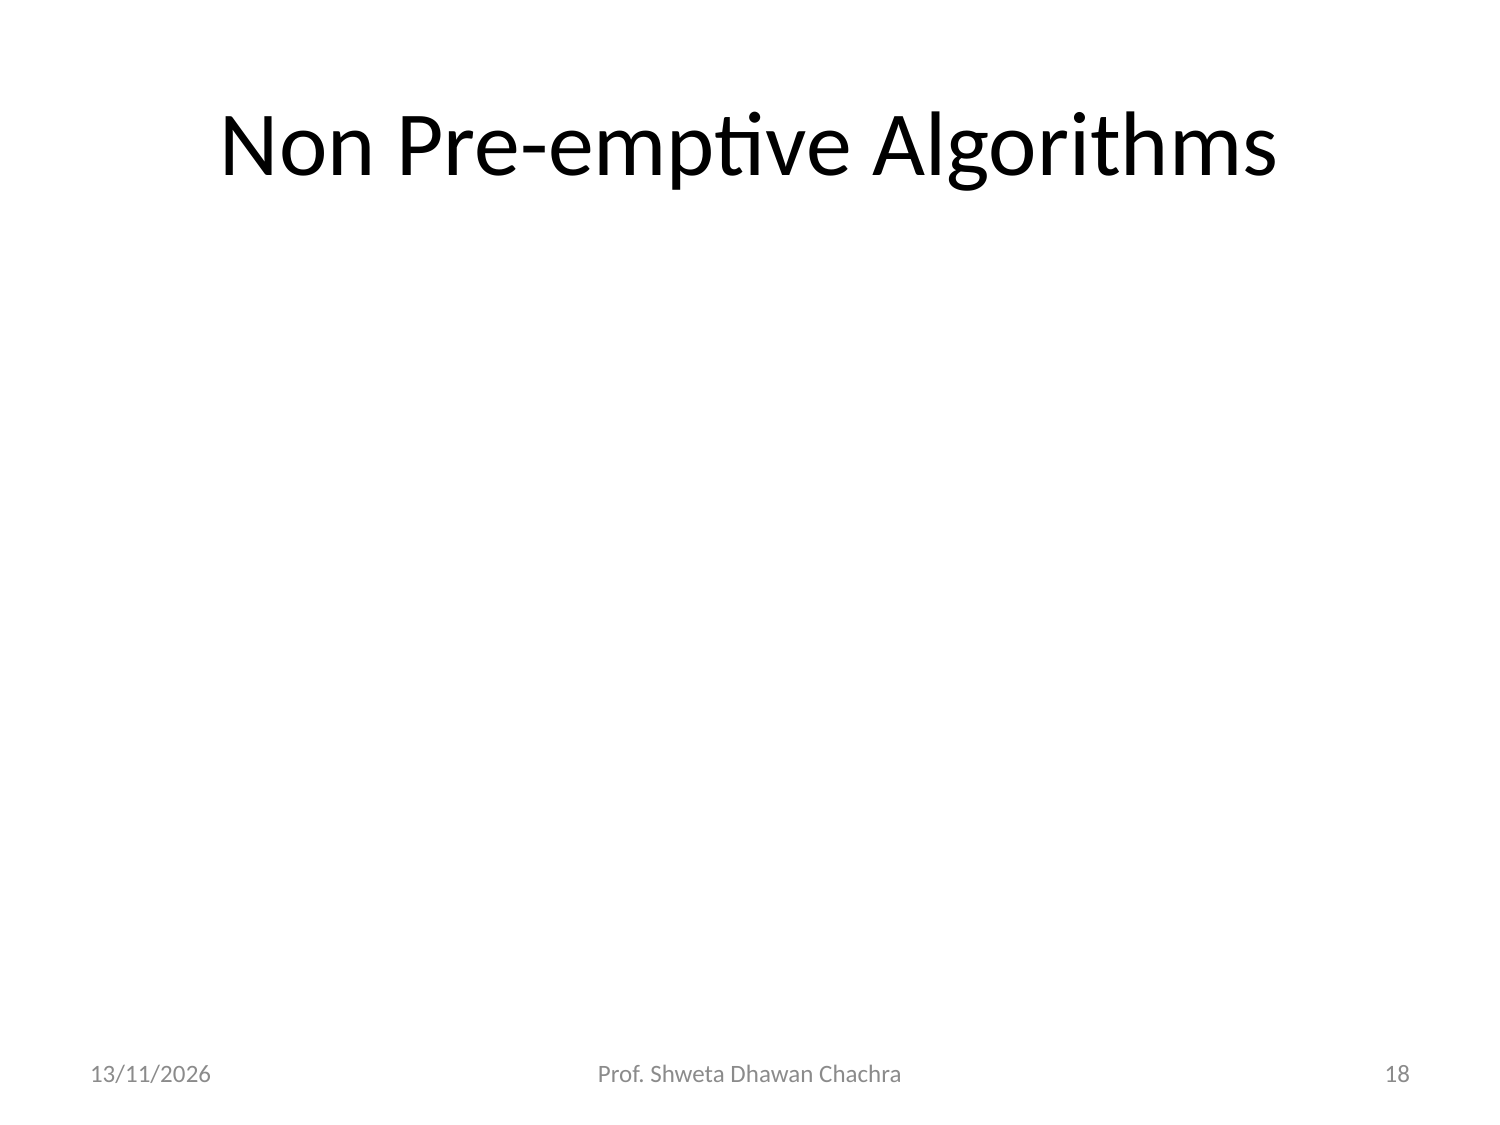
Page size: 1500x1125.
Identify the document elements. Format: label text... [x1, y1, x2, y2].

title Non Pre-emptive Algorithms [75, 45, 1425, 233]
slide_number 18 [1074, 1042, 1425, 1103]
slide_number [75, 1042, 425, 1103]
footer Prof. Shweta Dhawan Chachra [512, 1042, 988, 1103]
